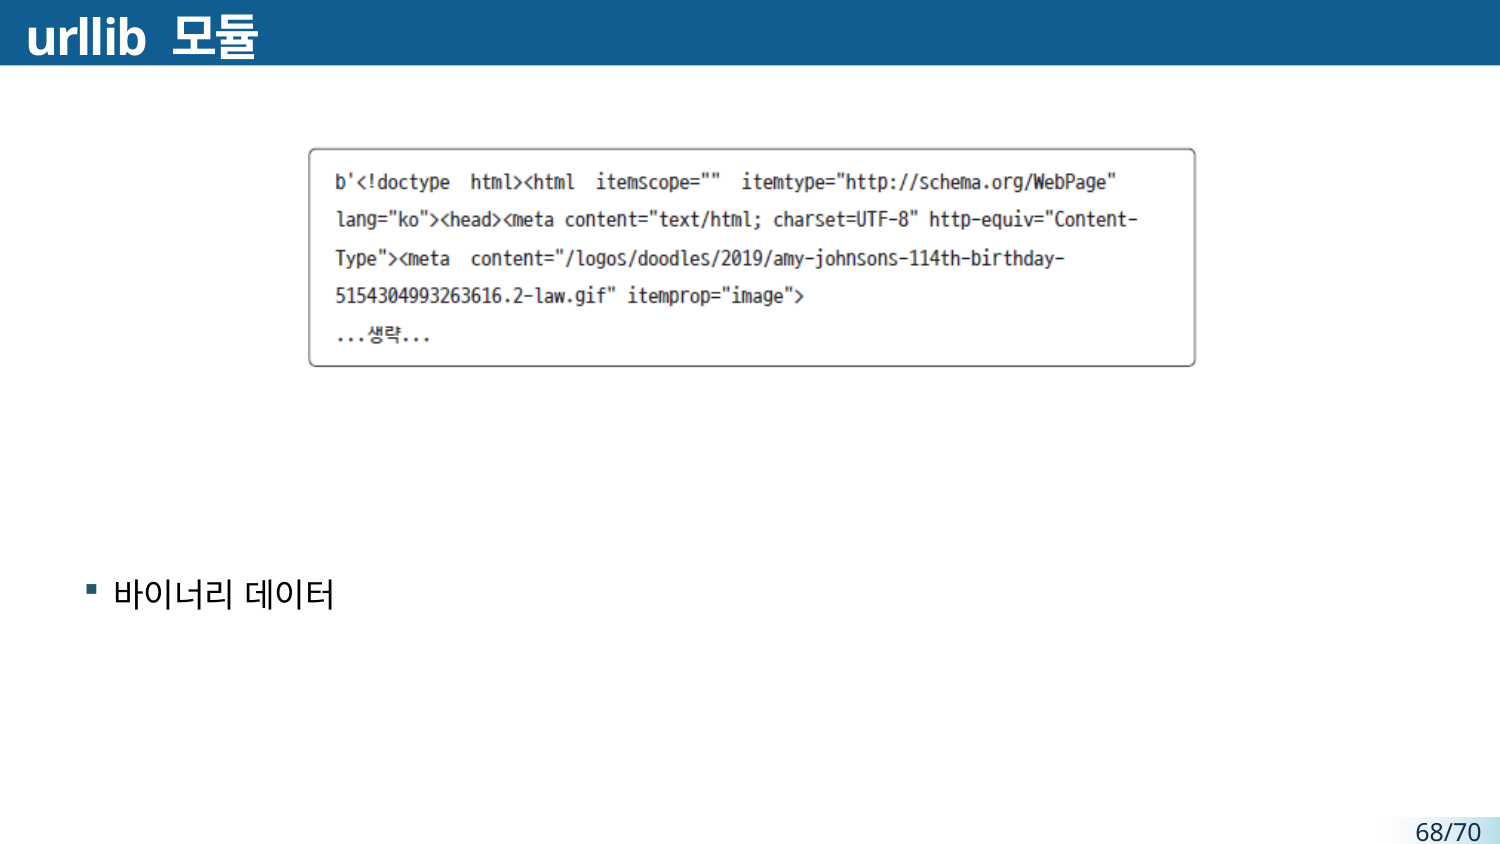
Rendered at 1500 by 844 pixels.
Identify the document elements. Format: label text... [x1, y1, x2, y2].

list 바이너리 데이터 [10, 95, 1481, 793]
picture [300, 141, 1205, 375]
title urllib 모듈 [10, 6, 1288, 65]
